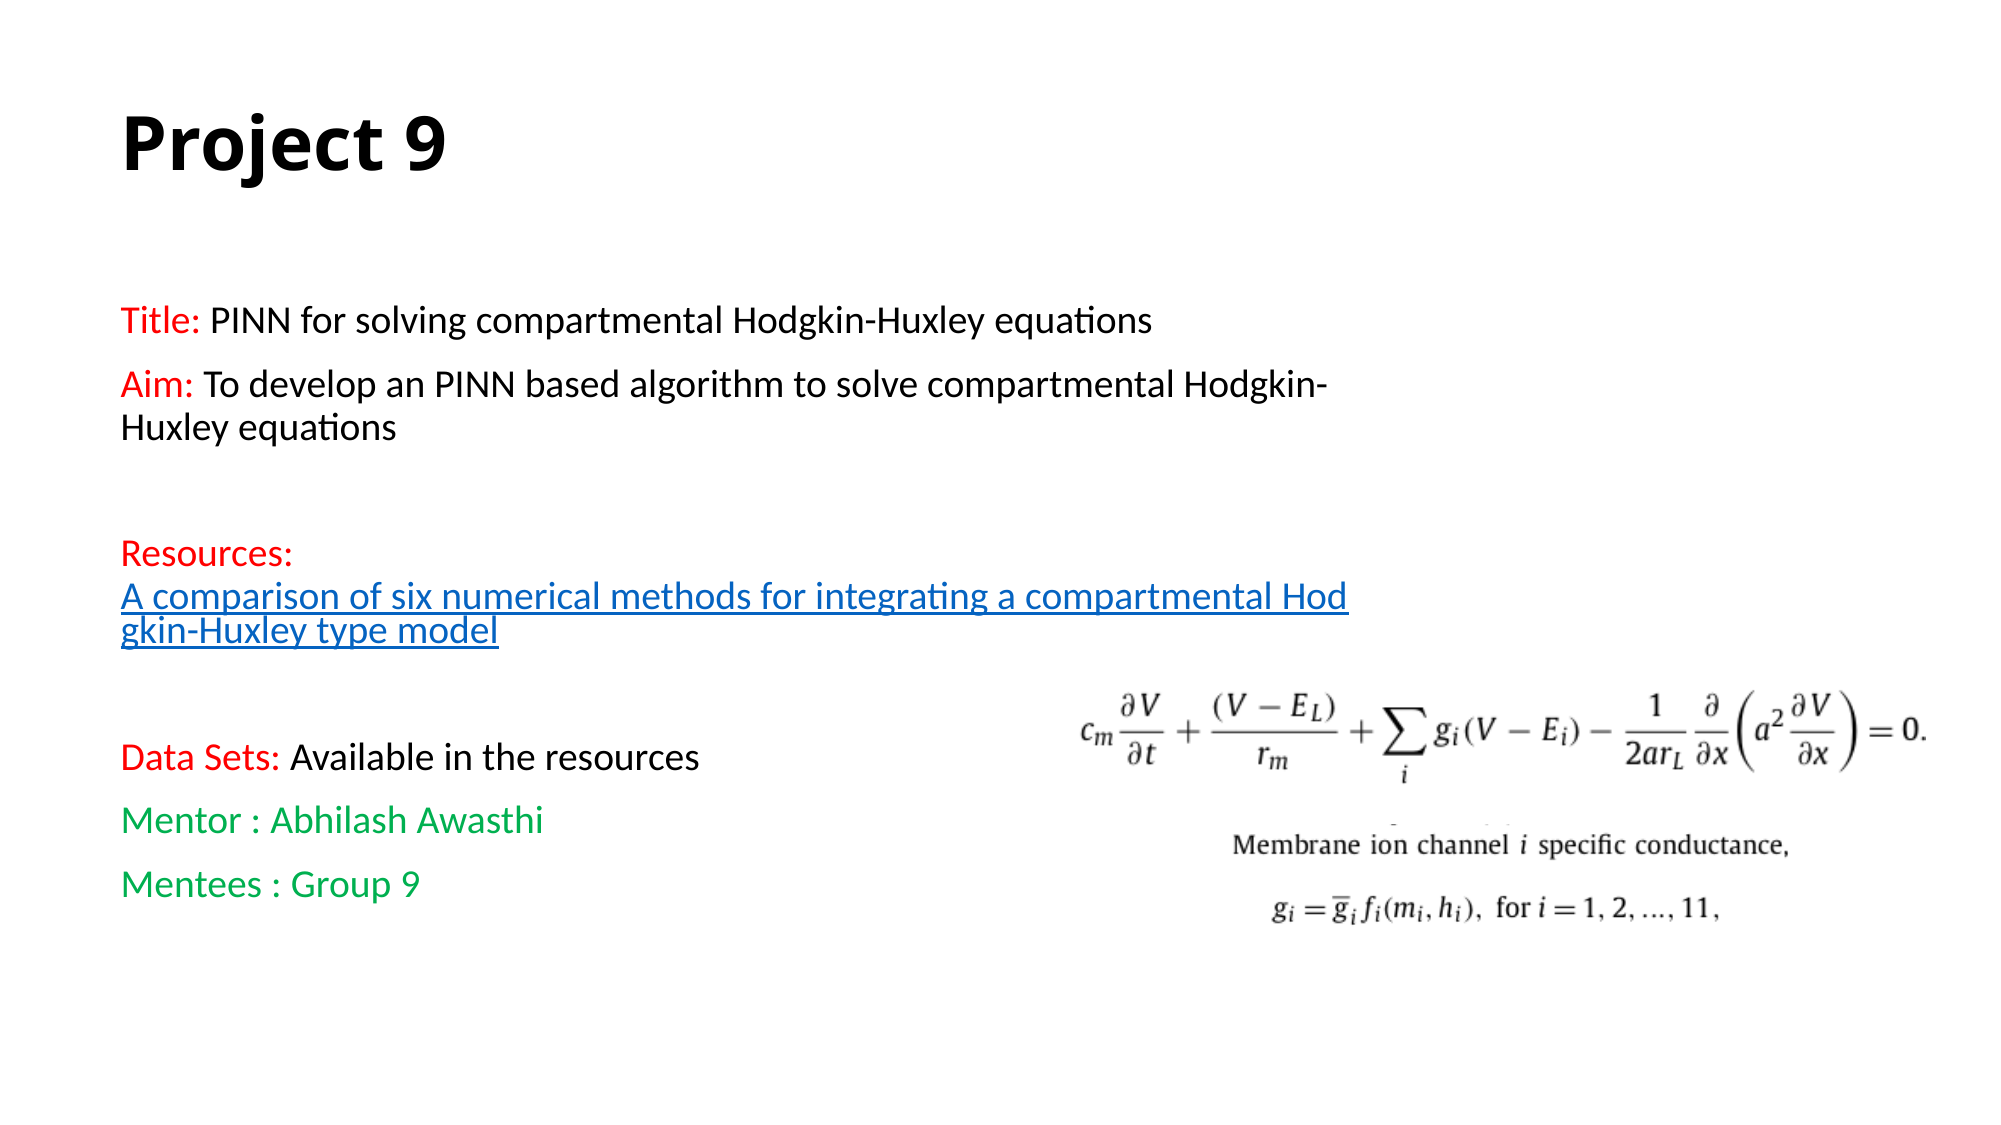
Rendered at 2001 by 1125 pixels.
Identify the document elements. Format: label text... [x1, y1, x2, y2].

picture [1033, 670, 1926, 792]
title Project 9 [105, 52, 1895, 240]
picture [1219, 824, 1797, 937]
list Title: PINN for solving compartmental Hodgkin-Huxley equations Aim: To develop an PINN based algorithm to solve compartmental Hodgkin-Huxley equations Resources: A comparison of six numerical methods for integrating a compartmental Hodgkin-Huxley type model Data Sets: Available in the resources Mentor : Abhilash Awasthi Mentees : Group 9 [105, 292, 1375, 1009]
